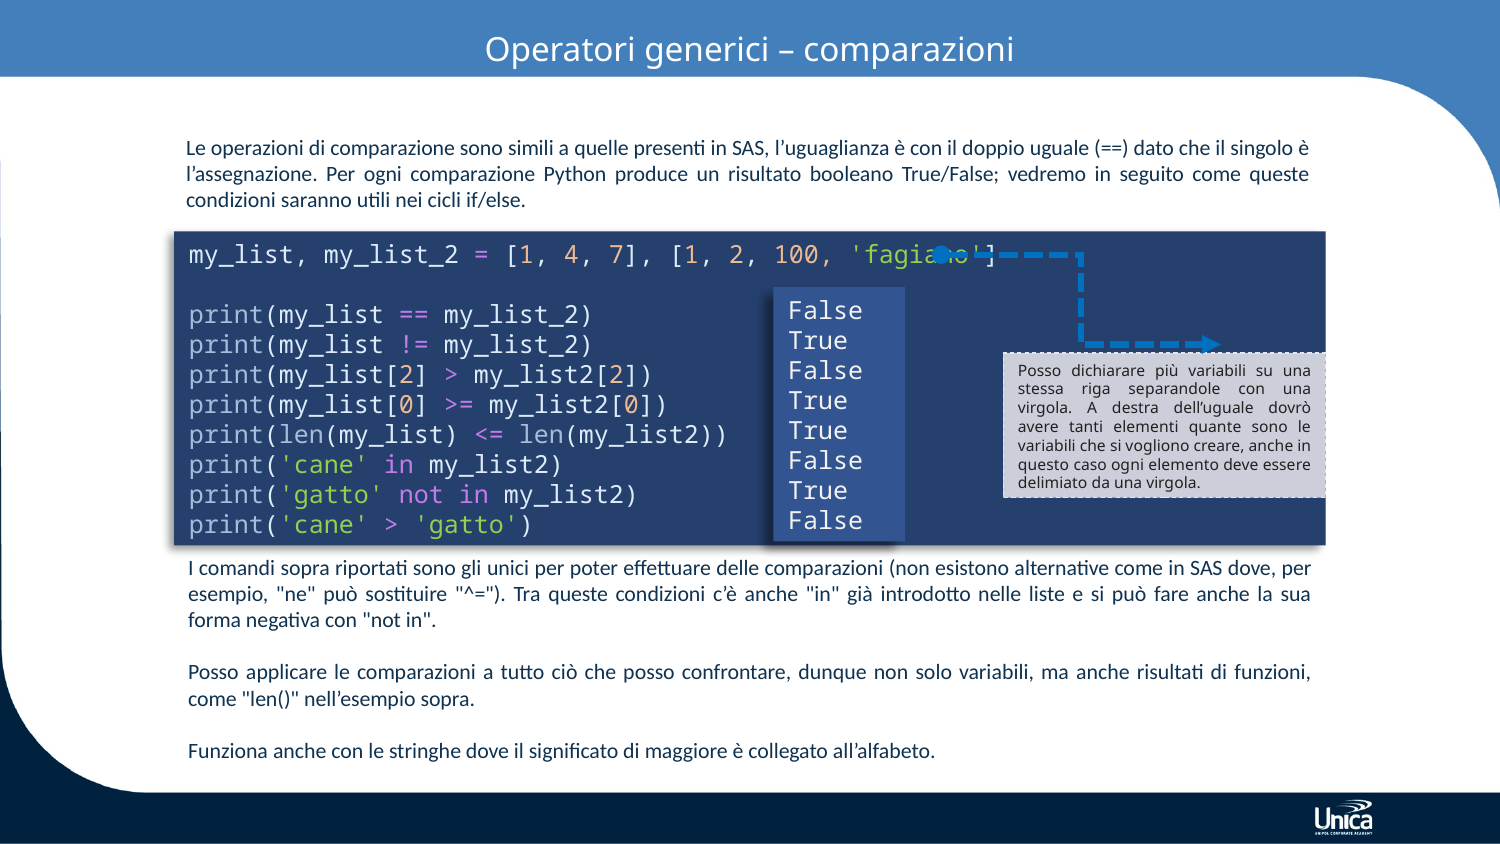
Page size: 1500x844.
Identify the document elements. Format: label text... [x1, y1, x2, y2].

text_box False True False True True False True False [773, 287, 906, 542]
text_box my_list, my_list_2 = [1, 4, 7], [1, 2, 100, 'fagiano'] print(my_list == my_list_2) print(my_list != my_list_2) print(my_list[2] > my_list2[2]) print(my_list[0] >= my_list2[0]) print(len(my_list) <= len(my_list2)) print('cane' in my_list2) print('gatto' not in my_list2) print('cane' > 'gatto') [174, 231, 1326, 545]
picture [0, 0, 1500, 844]
text_box Posso dichiarare più variabili su una stessa riga separandole con una virgola. A destra dell’uguale dovrò avere tanti elementi quante sono le variabili che si vogliono creare, anche in questo caso ogni elemento deve essere delimiato da una virgola. [1003, 352, 1326, 498]
title Operatori generici – comparazioni [120, 36, 1380, 105]
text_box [941, 254, 1221, 345]
text_box I comandi sopra riportati sono gli unici per poter effettuare delle comparazioni (non esistono alternative come in SAS dove, per esempio, "ne" può sostituire "^="). Tra queste condizioni c’è anche "in" già introdotto nelle liste e si può fare anche la sua forma negativa con "not in". Posso applicare le comparazioni a tutto ciò che posso confrontare, dunque non solo variabili, ma anche risultati di funzioni, come "len()" nell’esempio sopra. Funziona anche con le stringhe dove il significato di maggiore è collegato all’alfabeto. [173, 545, 1328, 771]
text_box Le operazioni di comparazione sono simili a quelle presenti in SAS, l’uguaglianza è con il doppio uguale (==) dato che il singolo è l’assegnazione. Per ogni comparazione Python produce un risultato booleano True/False; vedremo in seguito come queste condizioni saranno utili nei cicli if/else. [171, 125, 1326, 220]
